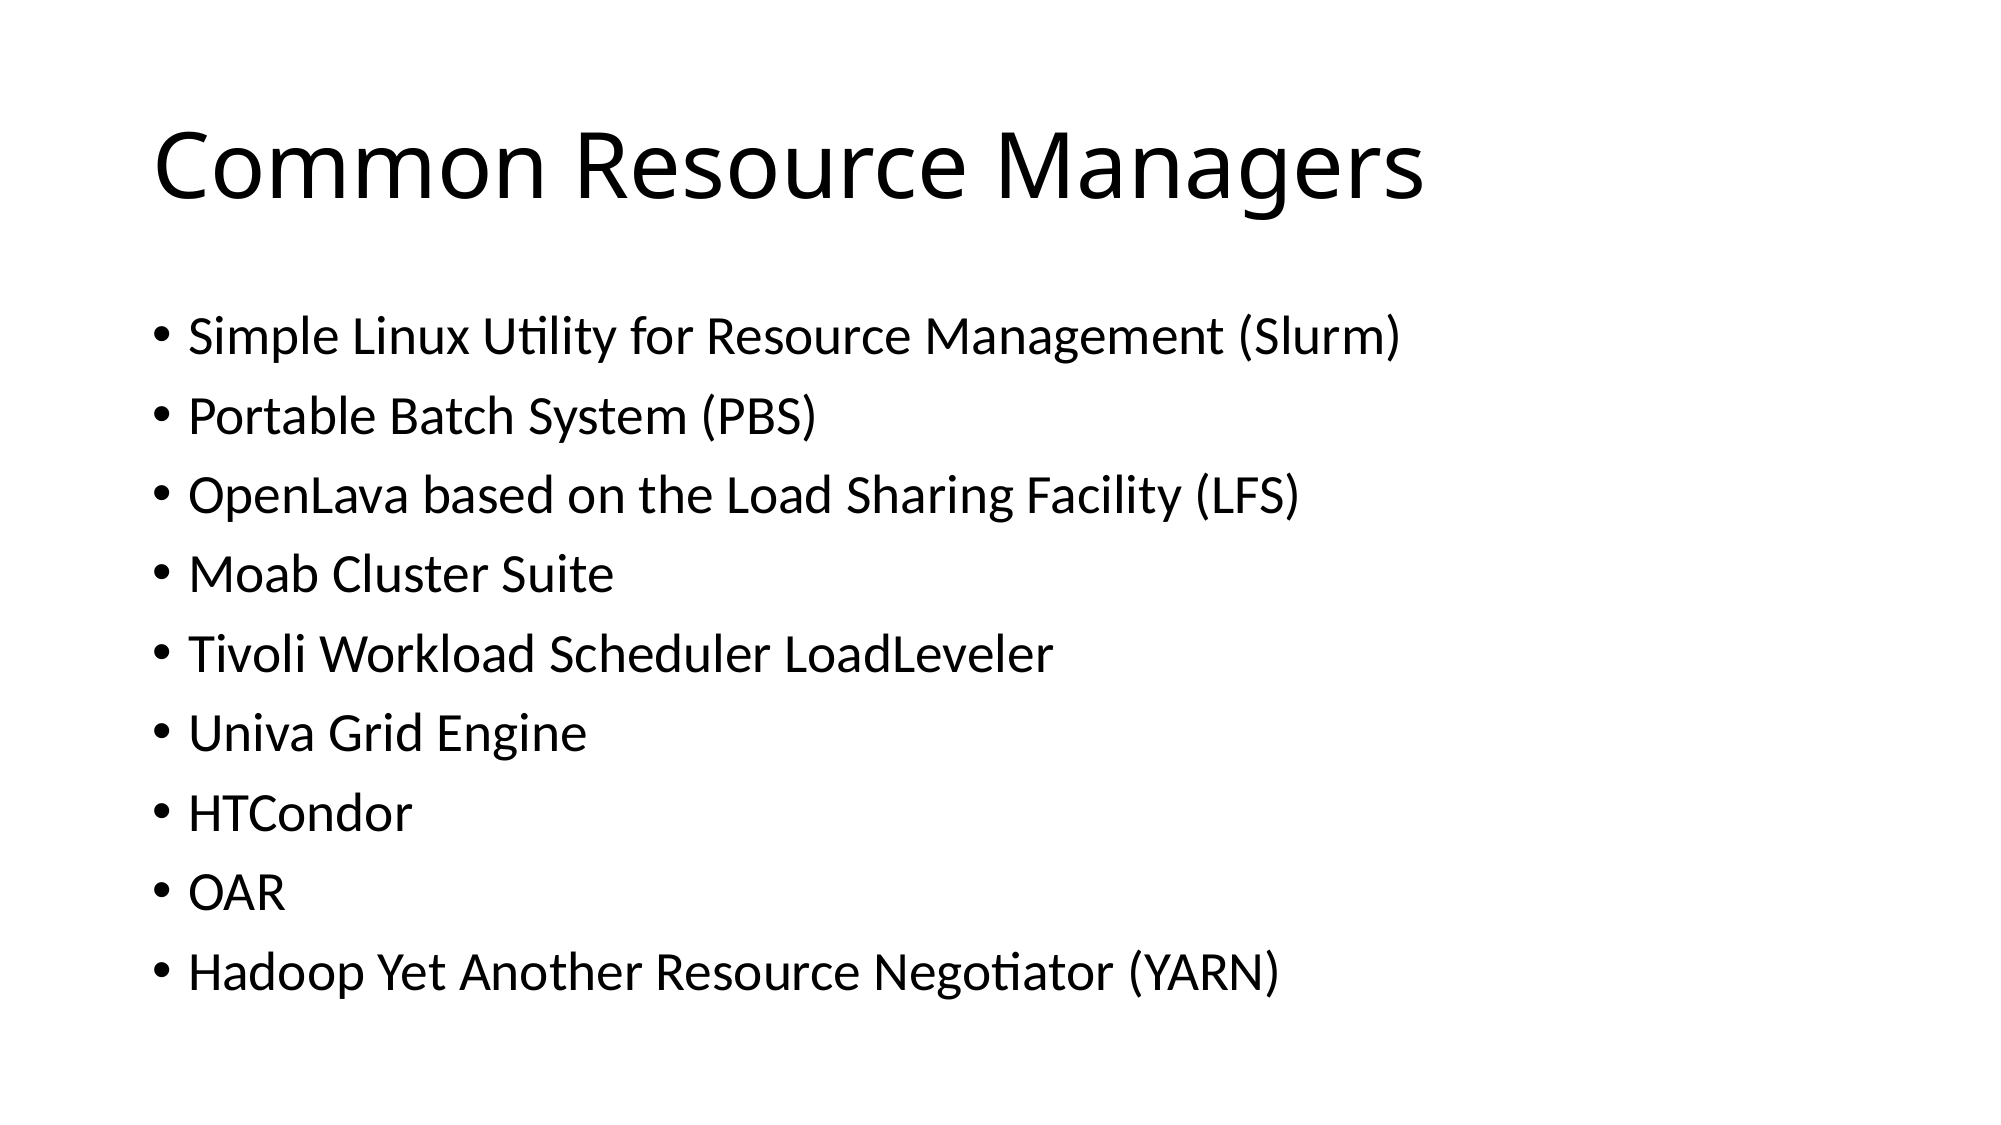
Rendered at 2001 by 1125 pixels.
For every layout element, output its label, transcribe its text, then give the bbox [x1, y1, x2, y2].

title Common Resource Managers [137, 59, 1863, 278]
list Simple Linux Utility for Resource Management (Slurm) Portable Batch System (PBS) OpenLava based on the Load Sharing Facility (LFS) Moab Cluster Suite Tivoli Workload Scheduler LoadLeveler Univa Grid Engine HTCondor OAR Hadoop Yet Another Resource Negotiator (YARN) [137, 299, 1863, 1014]
